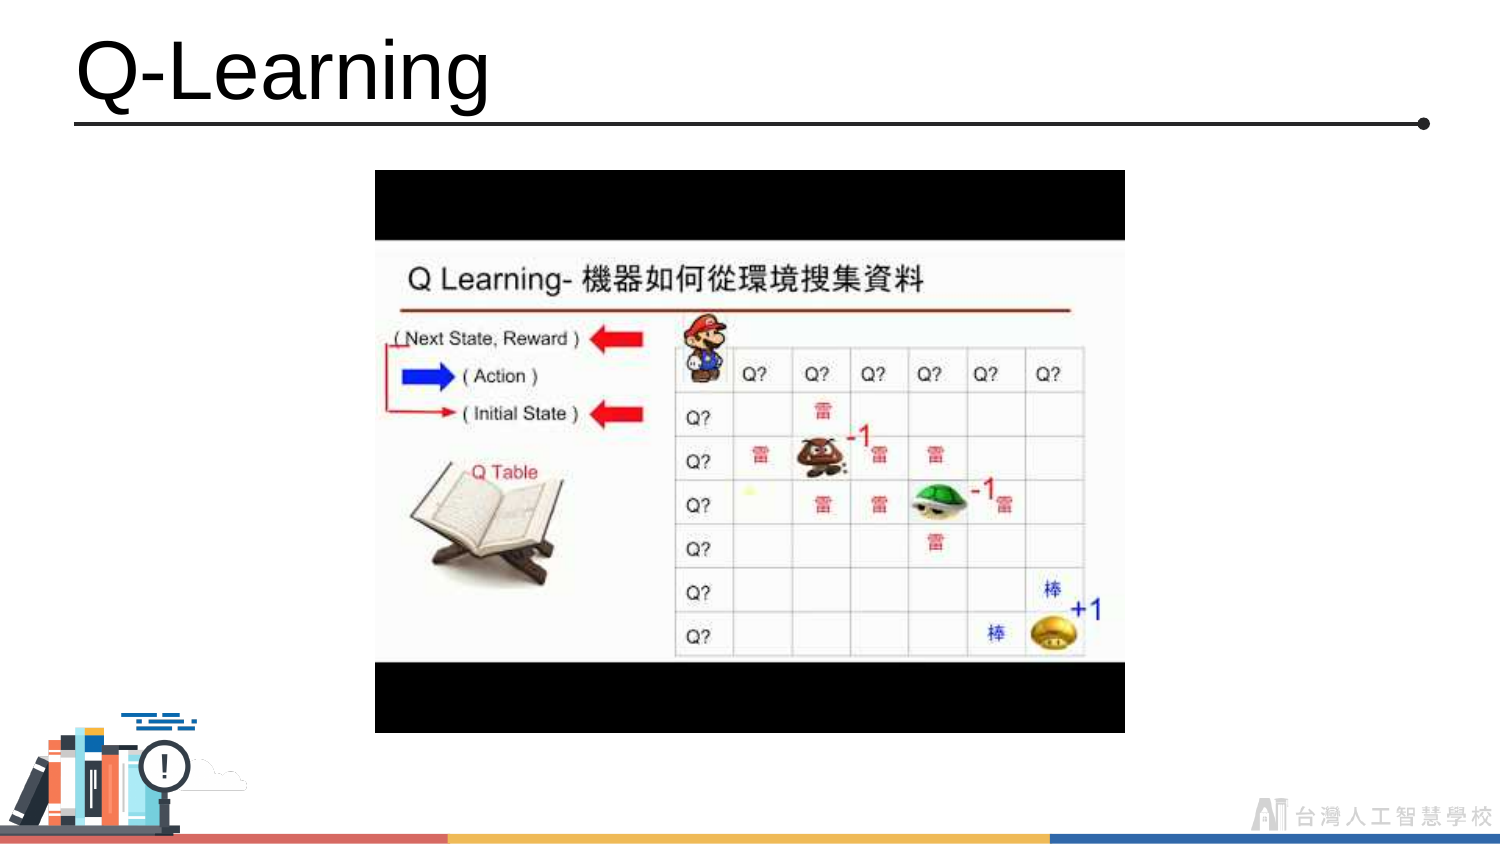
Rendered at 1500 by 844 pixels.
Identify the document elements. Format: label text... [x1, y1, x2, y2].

picture [0, 713, 247, 836]
text_box Q-Learning [60, 14, 553, 117]
picture [374, 170, 1126, 734]
